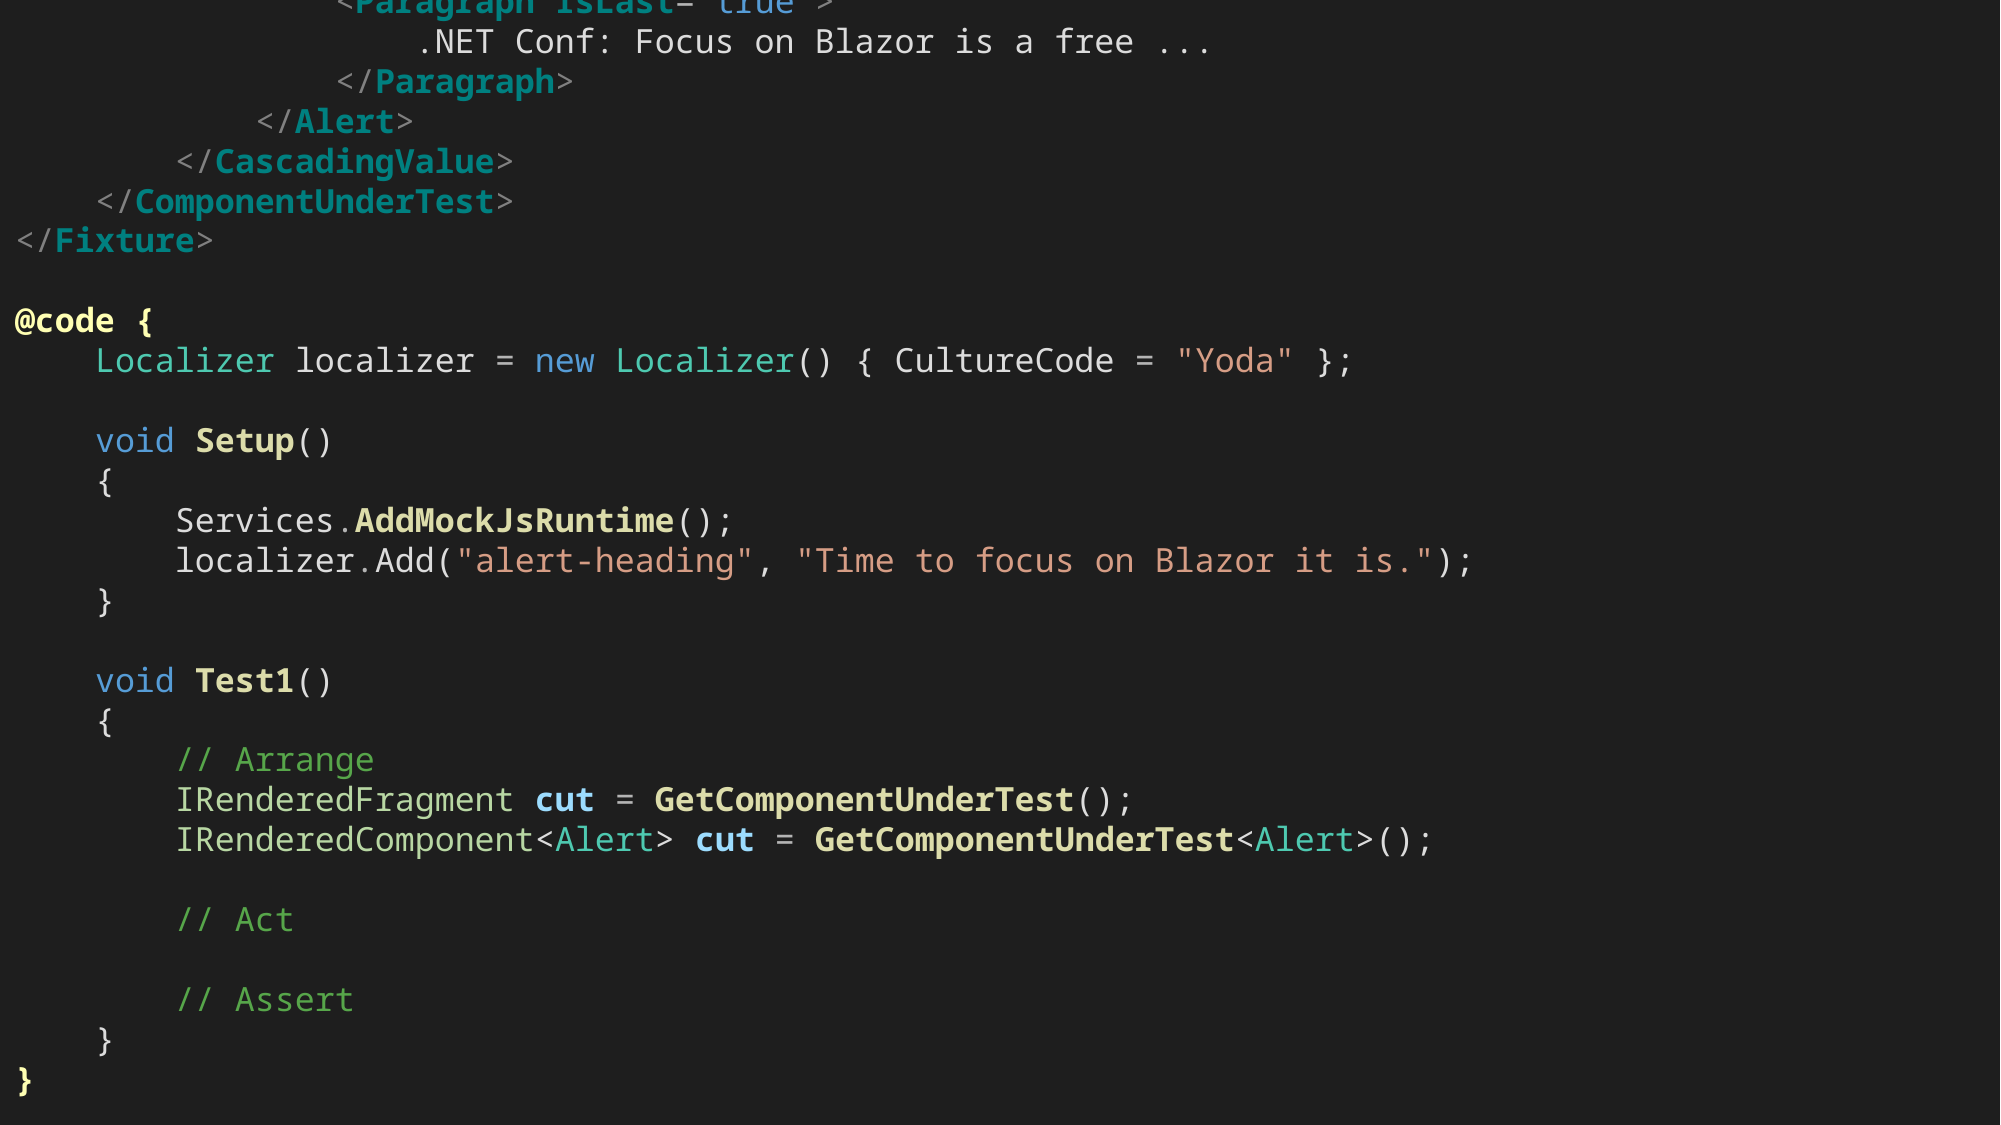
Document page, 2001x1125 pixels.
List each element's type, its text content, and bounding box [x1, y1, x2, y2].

text_box @inherits TestComponentBase <Fixture Setup="Setup" Test="Test1“ Description="Alert renders correctly when all input is provided"> <ComponentUnderTest> <CascadingValue Value="localizer"> <Alert Header="alert-heading" OnDismissing="args => { }" OnDismissed="alert => { }"> <Paragraph IsLast="true"> .NET Conf: Focus on Blazor is a free ... </Paragraph> </Alert> </CascadingValue> </ComponentUnderTest> </Fixture> @code { Localizer localizer = new Localizer() { CultureCode = "Yoda" }; void Setup() { Services.AddMockJsRuntime(); localizer.Add("alert-heading", "Time to focus on Blazor it is."); } void Test1() { // Arrange IRenderedFragment cut = GetComponentUnderTest(); IRenderedComponent<Alert> cut = GetComponentUnderTest<Alert>(); // Act // Assert } } [0, 0, 2000, 1106]
